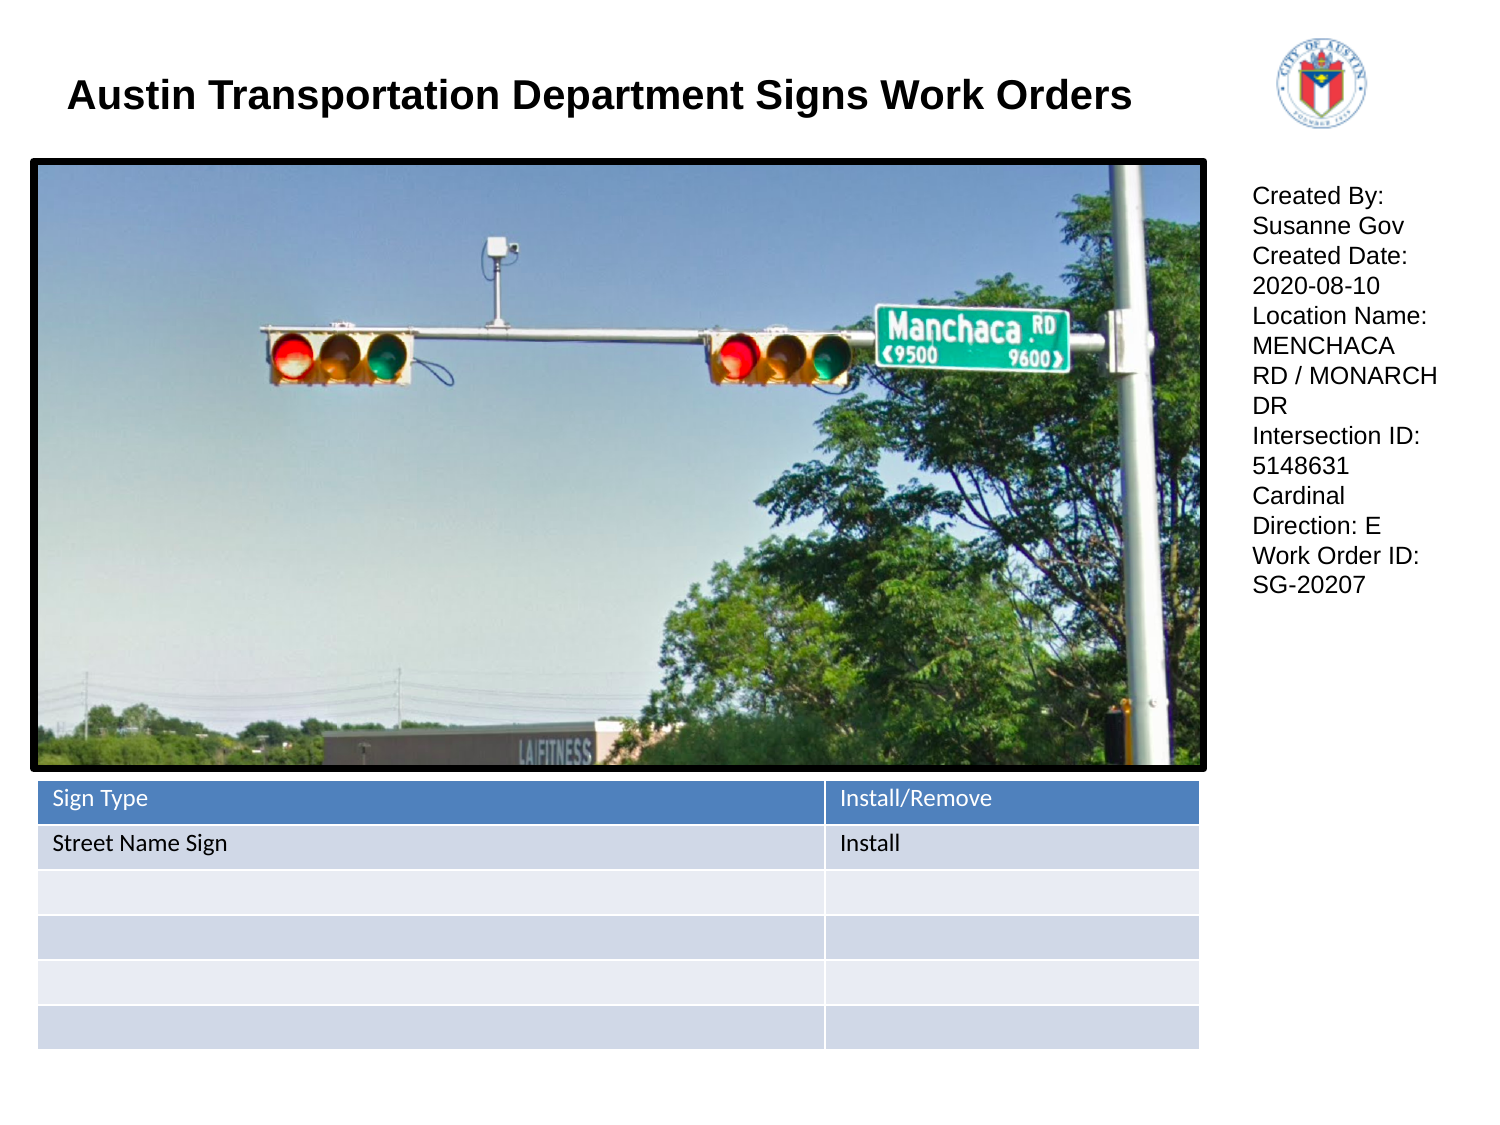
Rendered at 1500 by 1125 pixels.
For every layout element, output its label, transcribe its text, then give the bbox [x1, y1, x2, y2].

text_box Created By: Susanne Gov Created Date: 2020-08-10 Location Name: MENCHACA RD / MONARCH DR Intersection ID: 5148631 Cardinal Direction: E Work Order ID: SG-20207 [1237, 172, 1463, 607]
table_cell [826, 961, 1199, 1004]
picture [37, 164, 1201, 766]
table_cell [826, 916, 1199, 959]
table_cell [38, 871, 824, 914]
text_box Austin Transportation Department Signs Work Orders [51, 60, 1149, 125]
table_header Install/Remove [826, 781, 1199, 824]
table_cell [38, 1006, 824, 1049]
picture [1274, 37, 1369, 132]
table_cell [826, 871, 1199, 914]
table_cell [826, 1006, 1199, 1049]
table_cell [38, 961, 824, 1004]
table_header Sign Type [38, 781, 824, 824]
table_cell Street Name Sign [38, 826, 824, 869]
table_cell Install [826, 826, 1199, 869]
table_cell [38, 916, 824, 959]
